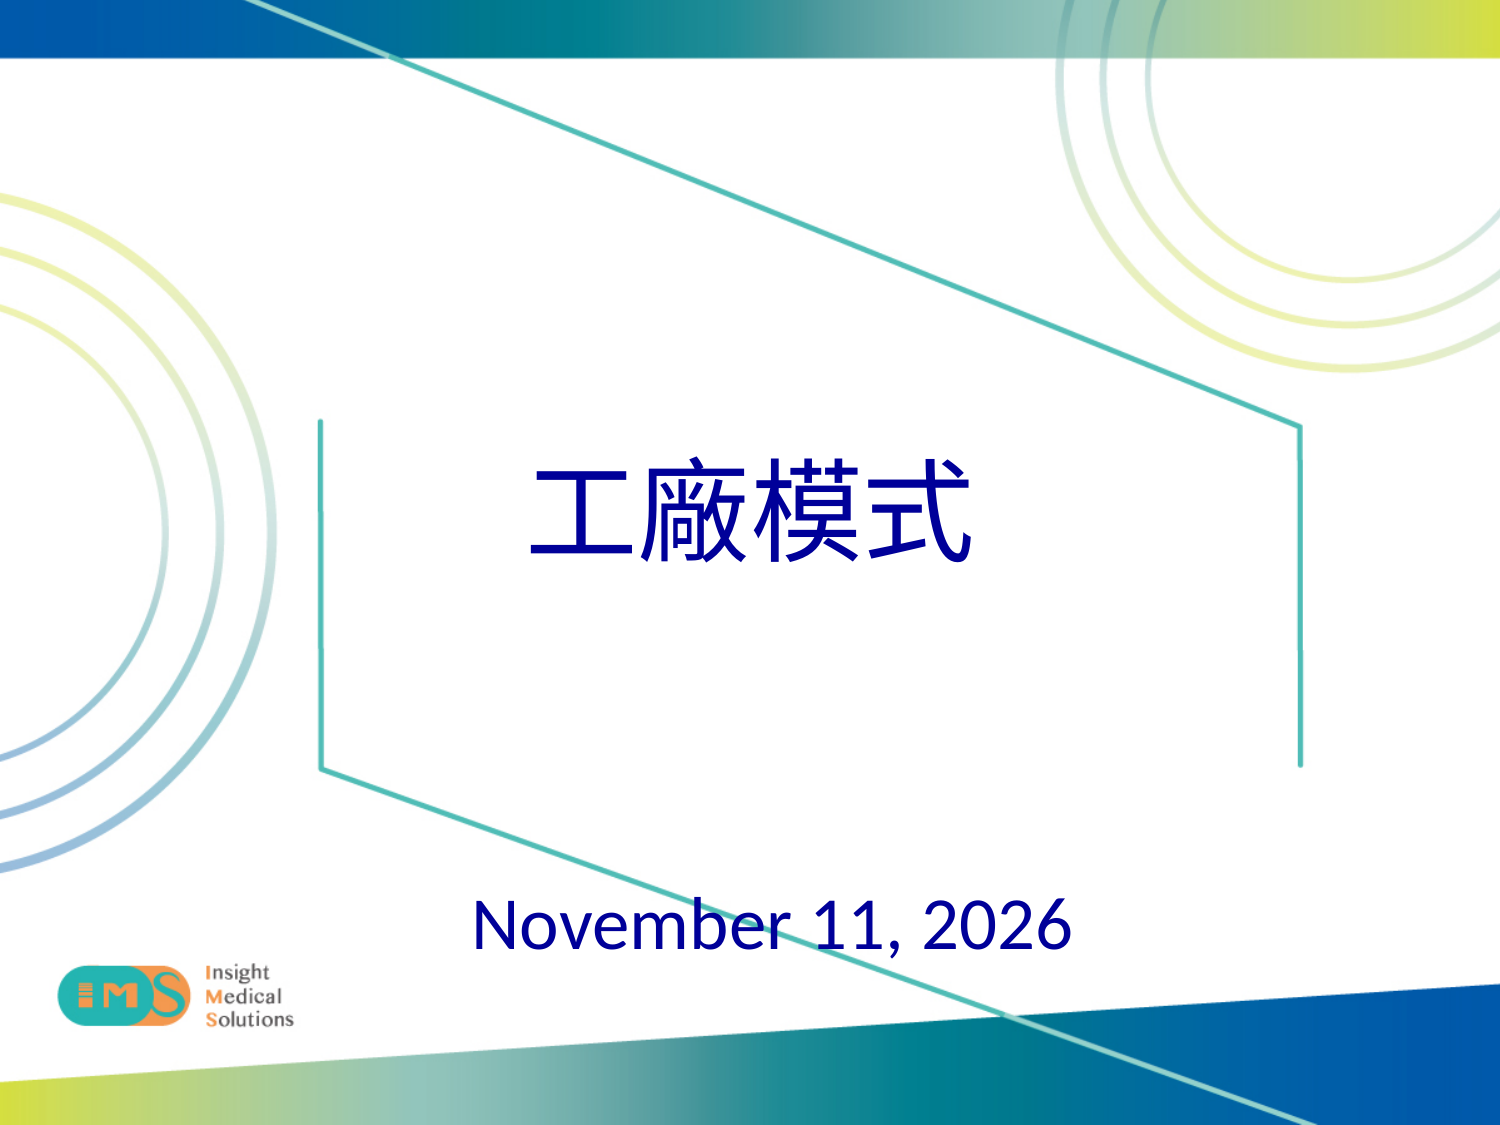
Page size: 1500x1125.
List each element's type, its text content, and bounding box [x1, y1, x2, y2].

text_box 工廠模式 [112, 433, 1388, 675]
picture [0, 0, 1500, 1125]
picture [1179, 1084, 1193, 1089]
